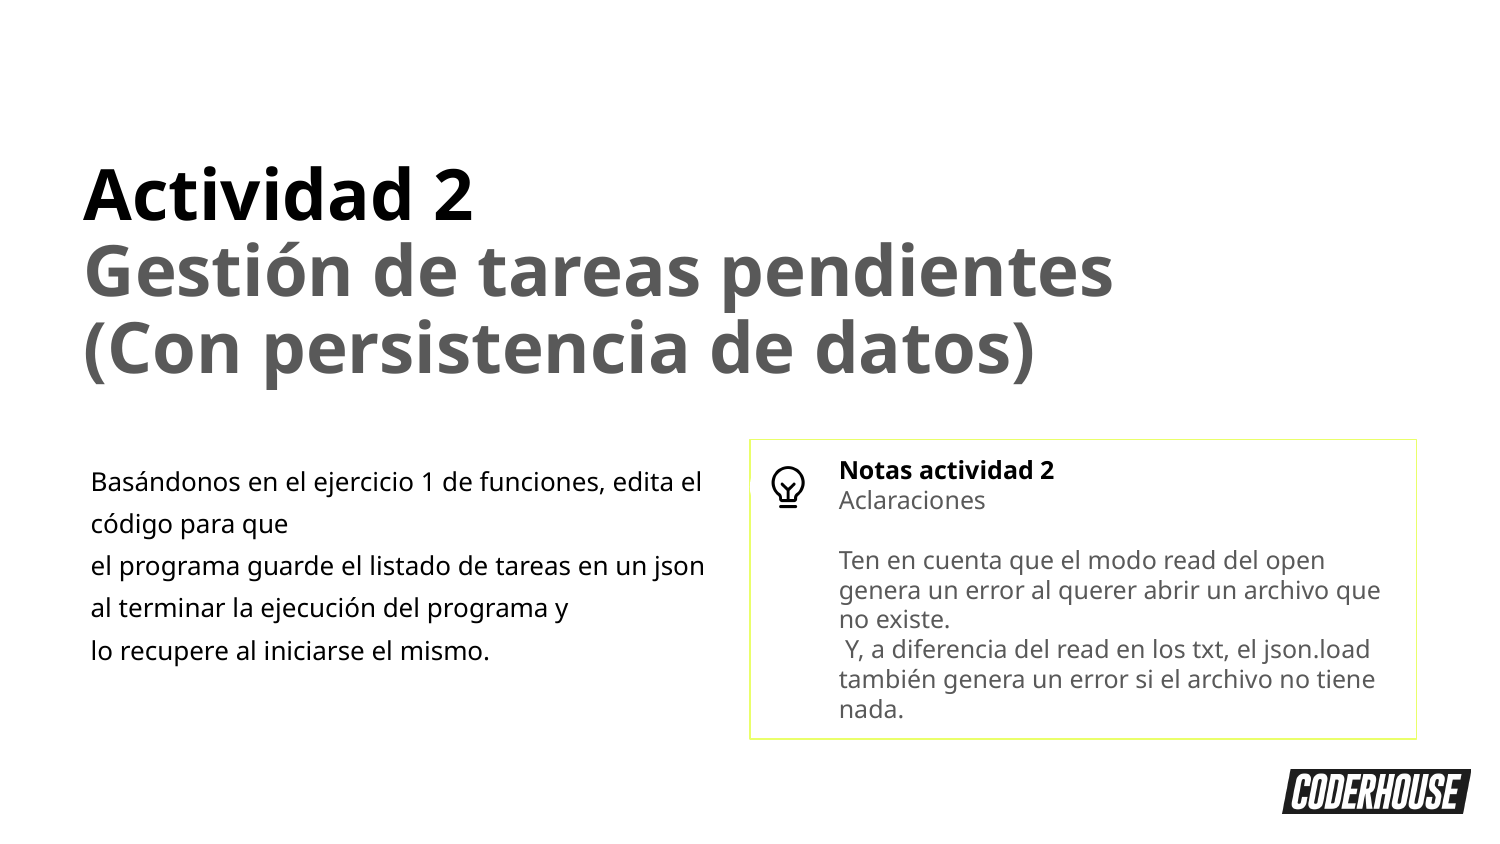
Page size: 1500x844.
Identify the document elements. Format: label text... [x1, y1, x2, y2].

text_box Notas actividad 2 Aclaraciones Ten en cuenta que el modo read del open genera un error al querer abrir un archivo que no existe. Y, a diferencia del read en los txt, el json.load también genera un error si el archivo no tiene nada. [749, 439, 1417, 739]
text_box Actividad 2 Gestión de tareas pendientes (Con persistencia de datos) [68, 144, 1305, 404]
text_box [749, 448, 827, 526]
picture [1281, 769, 1471, 814]
text_box Basándonos en el ejercicio 1 de funciones, edita el código para que el programa guarde el listado de tareas en un json al terminar la ejecución del programa y lo recupere al iniciarse el mismo. [75, 439, 739, 681]
